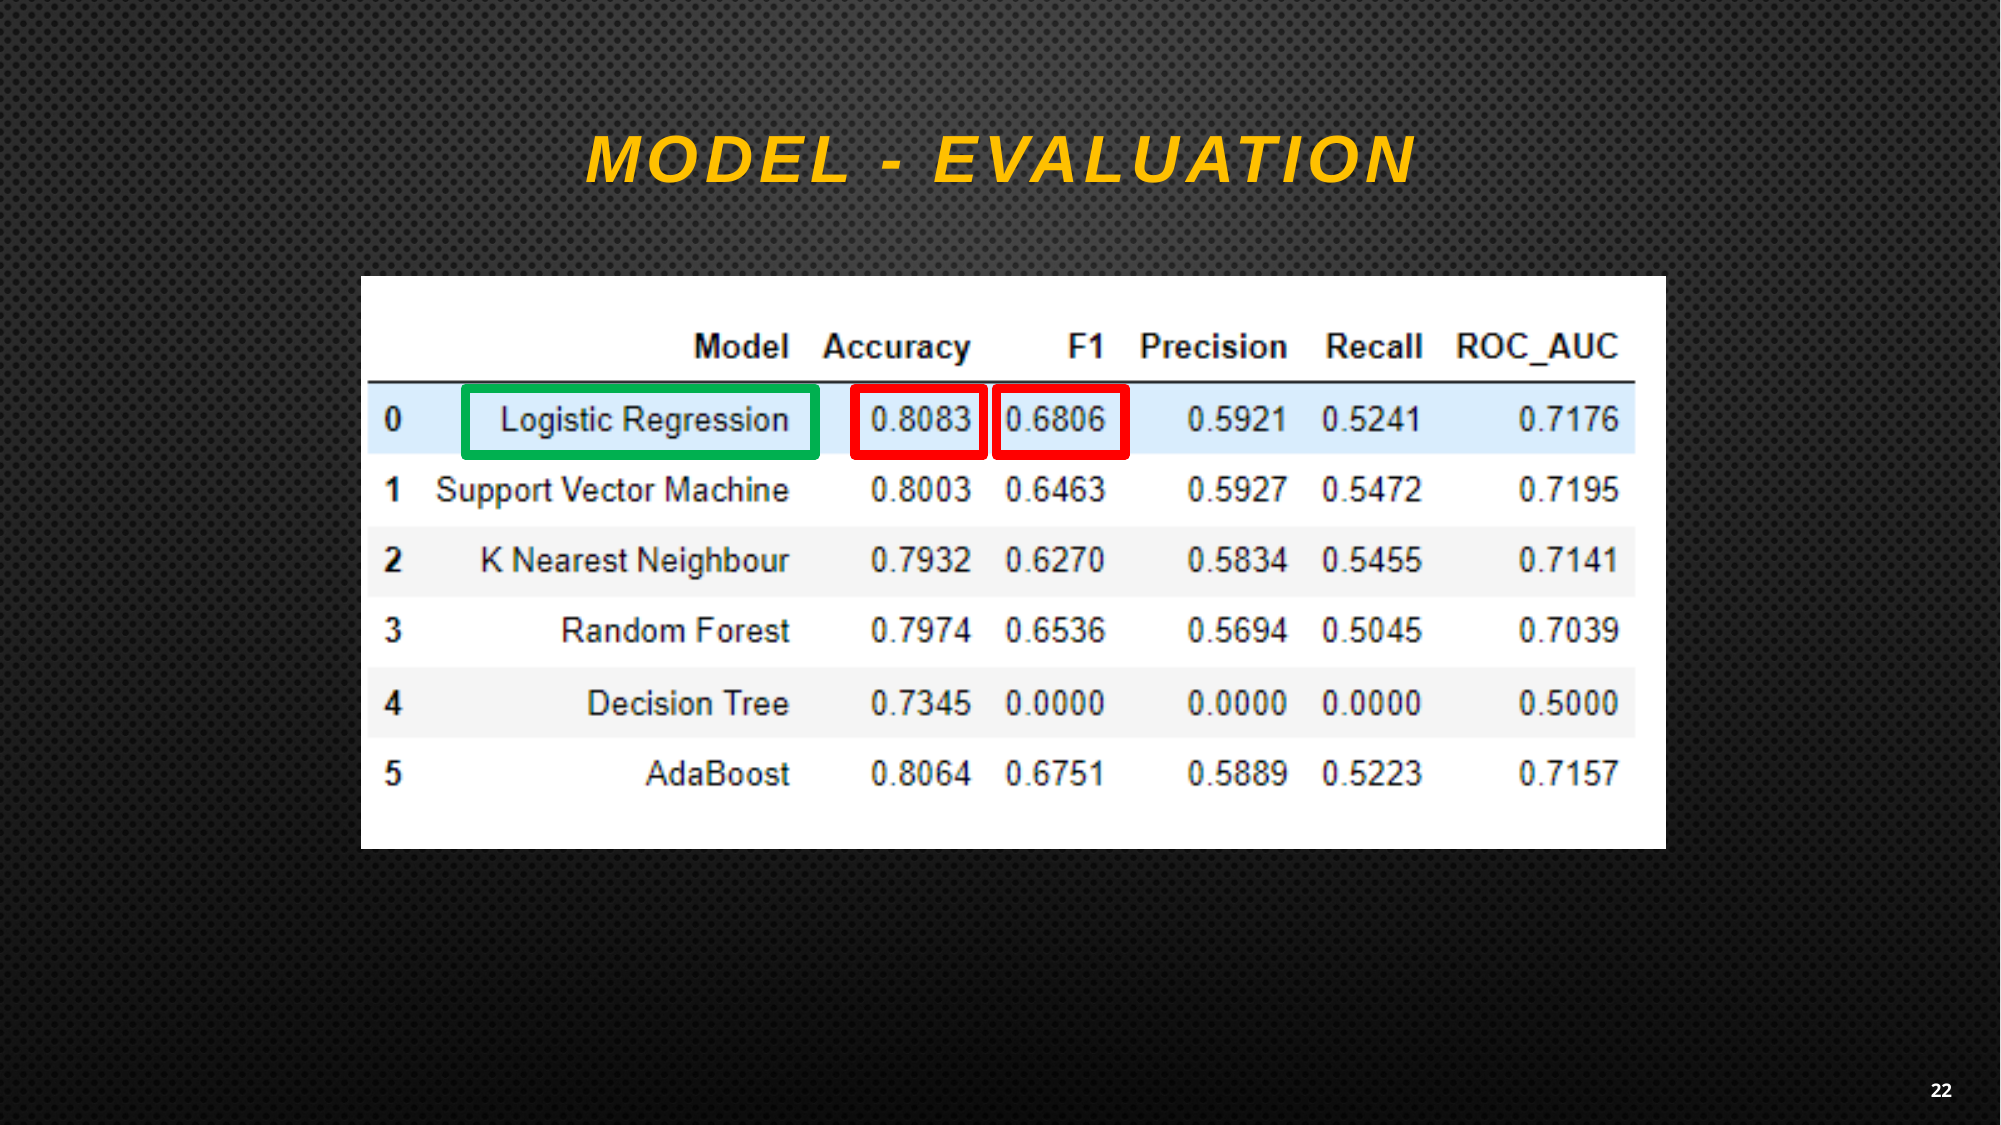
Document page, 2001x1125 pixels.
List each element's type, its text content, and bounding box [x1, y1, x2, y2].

picture [360, 276, 1666, 849]
slide_number 22 [1894, 1061, 1968, 1121]
text_box Model - evaluation [97, 87, 1903, 223]
